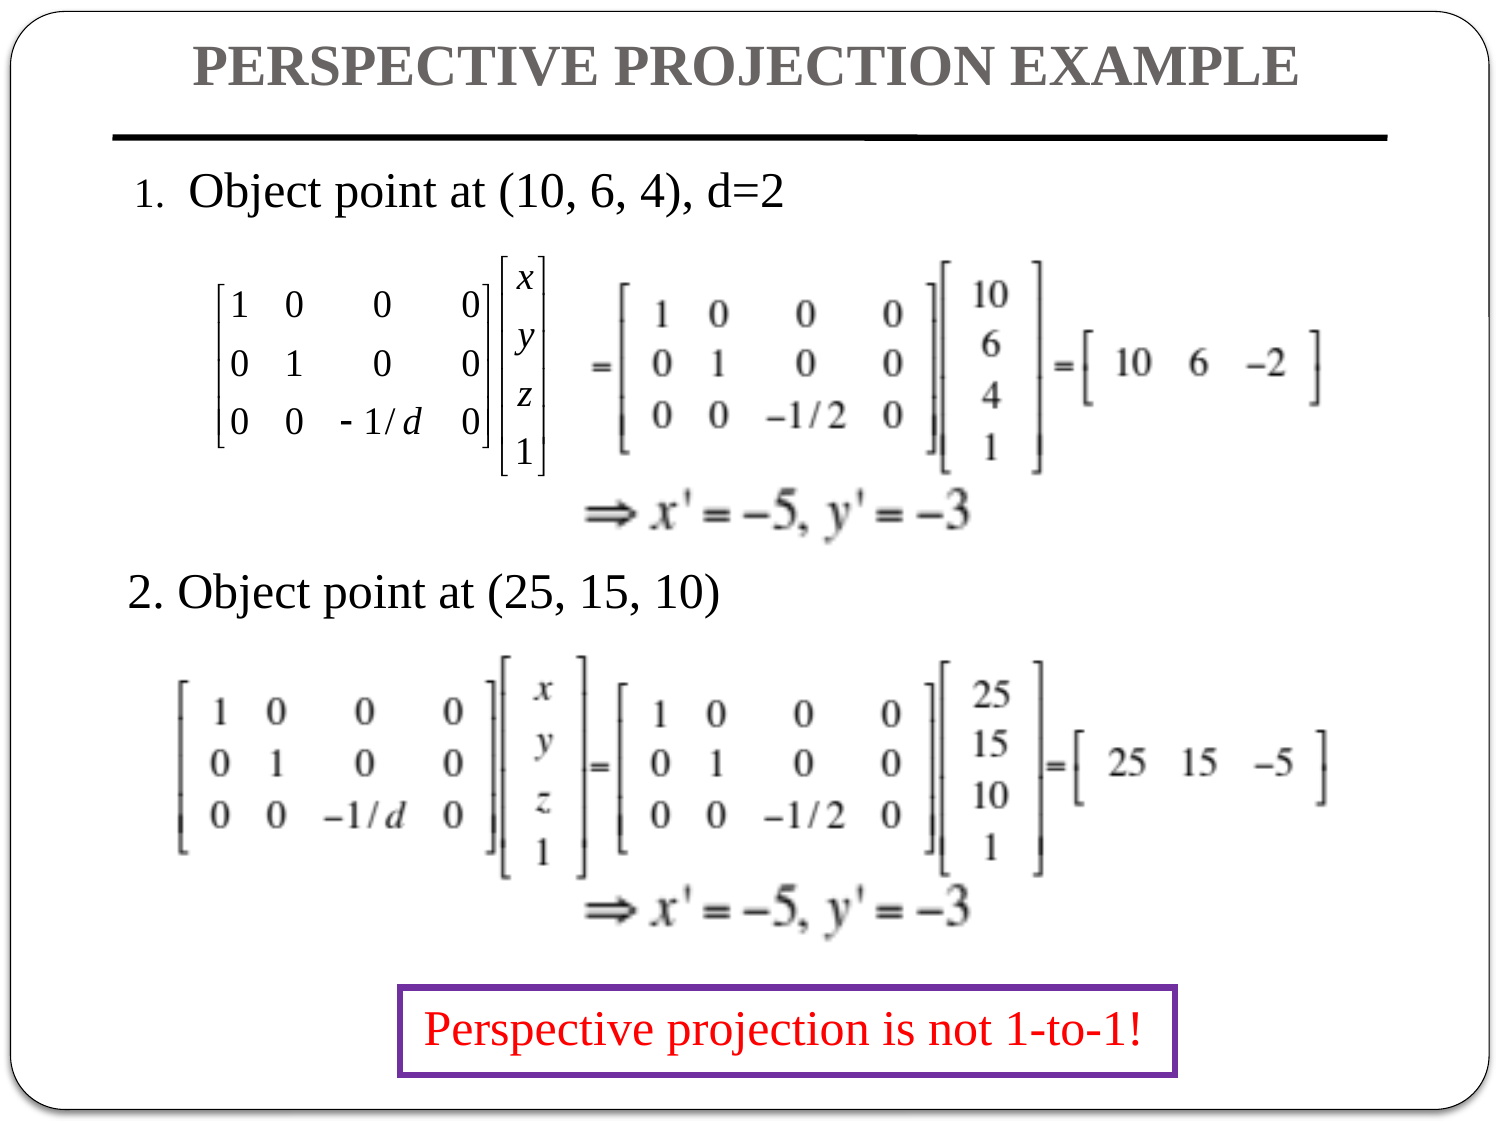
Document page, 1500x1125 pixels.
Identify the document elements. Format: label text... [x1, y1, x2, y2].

list 1. Object point at (10, 6, 4), d=2 [112, 149, 1388, 238]
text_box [208, 249, 558, 484]
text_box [579, 874, 976, 947]
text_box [587, 254, 1045, 479]
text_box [579, 478, 976, 551]
text_box Perspective projection is not 1-to-1! [399, 987, 1175, 1075]
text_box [585, 654, 1047, 879]
text_box 2. Object point at (25, 15, 10) [112, 549, 1388, 638]
title PERSPECTIVE PROJECTION EXAMPLE [75, 8, 1425, 113]
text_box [1041, 722, 1330, 810]
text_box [1049, 322, 1322, 410]
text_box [174, 649, 594, 884]
